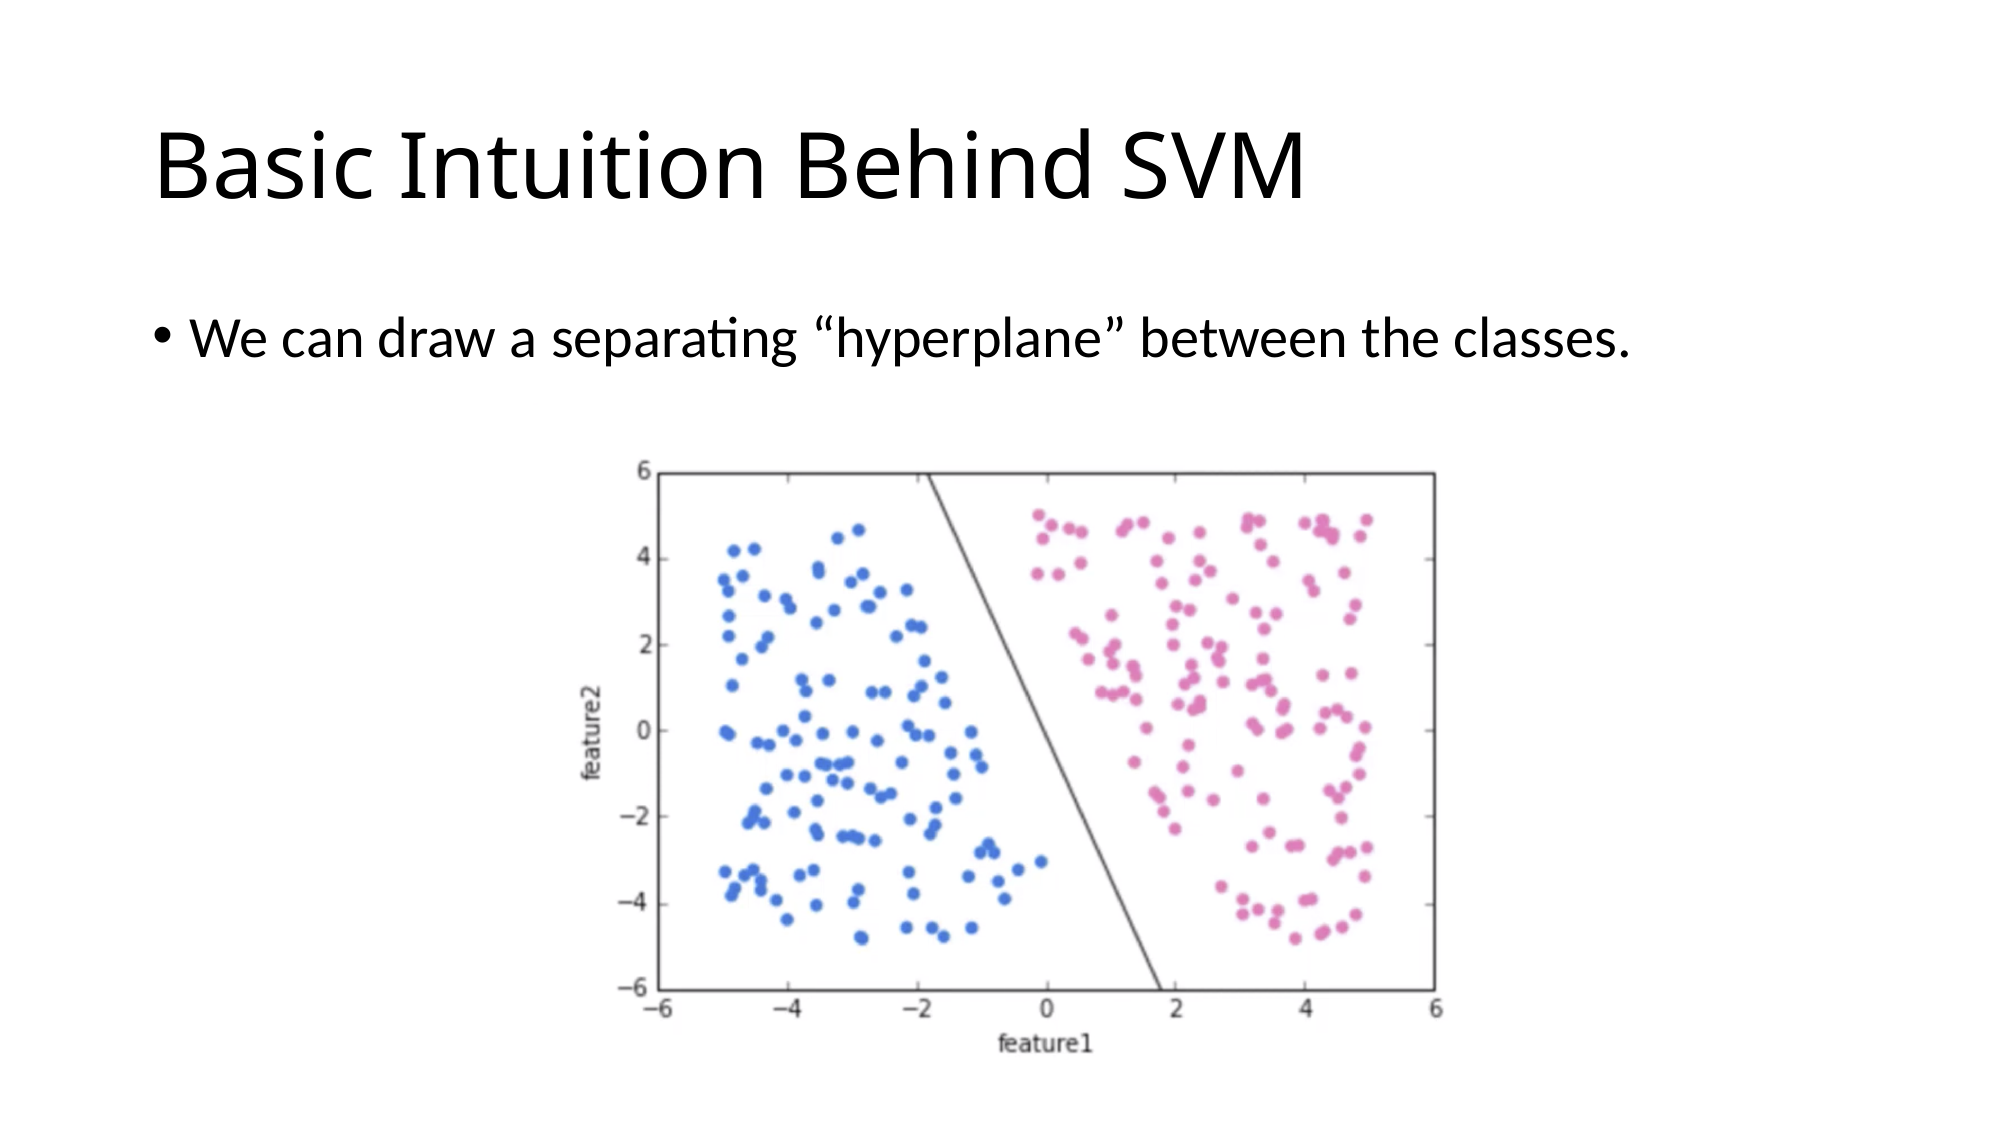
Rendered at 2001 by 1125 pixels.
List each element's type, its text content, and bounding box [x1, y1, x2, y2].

picture [516, 400, 1483, 1066]
list We can draw a separating “hyperplane” between the classes. [137, 299, 1863, 1014]
title Basic Intuition Behind SVM [137, 59, 1863, 278]
